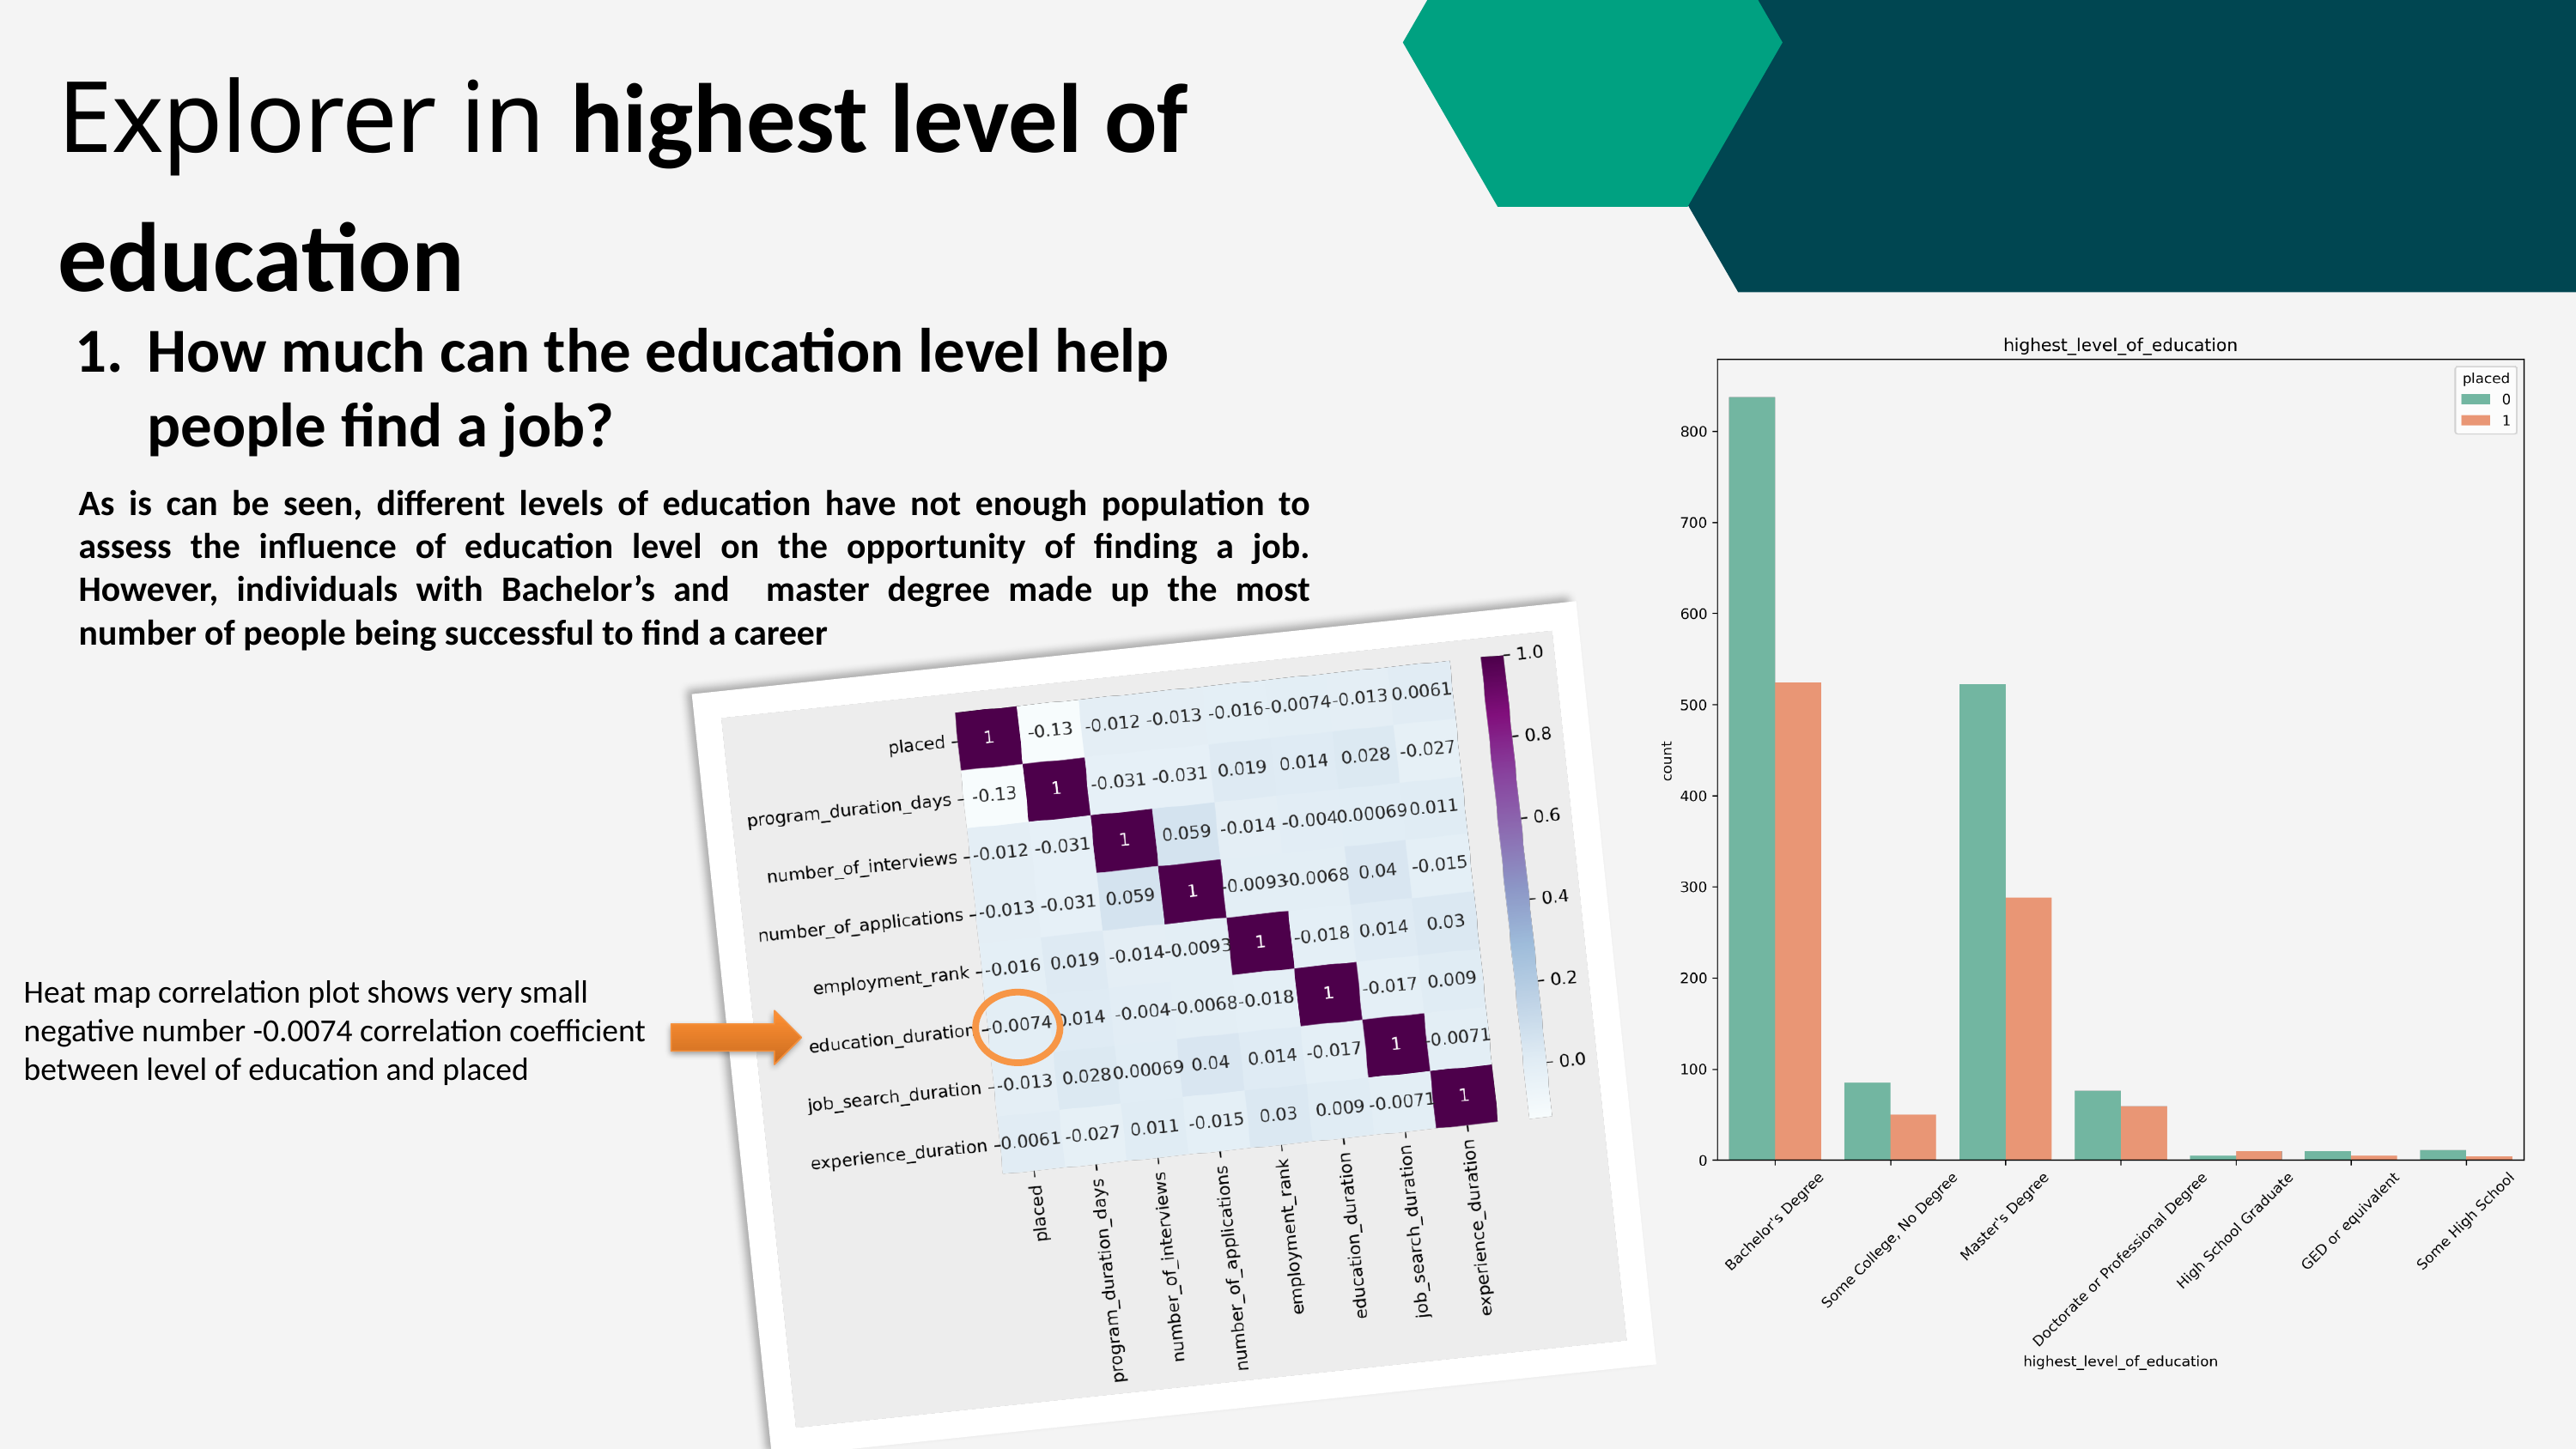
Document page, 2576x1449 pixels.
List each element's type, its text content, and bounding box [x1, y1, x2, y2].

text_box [1402, 0, 1783, 208]
text_box [670, 1023, 751, 1052]
picture [722, 631, 1626, 1427]
list How much can the education level help people find a job? [62, 302, 1255, 470]
text_box As is can be seen, different levels of education have not enough population to assess the influence of education level on the opportunity of finding a job. However, individuals with Bachelor’s and master degree made up the most number of people being successful to find a career [65, 473, 1324, 658]
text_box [1485, 0, 2576, 293]
text_box Heat map correlation plot shows very small negative number -0.0074 correlation coefficient between level of education and placed [10, 964, 671, 1093]
picture [1649, 326, 2534, 1379]
text_box Explorer in highest level of education [58, 32, 1403, 312]
